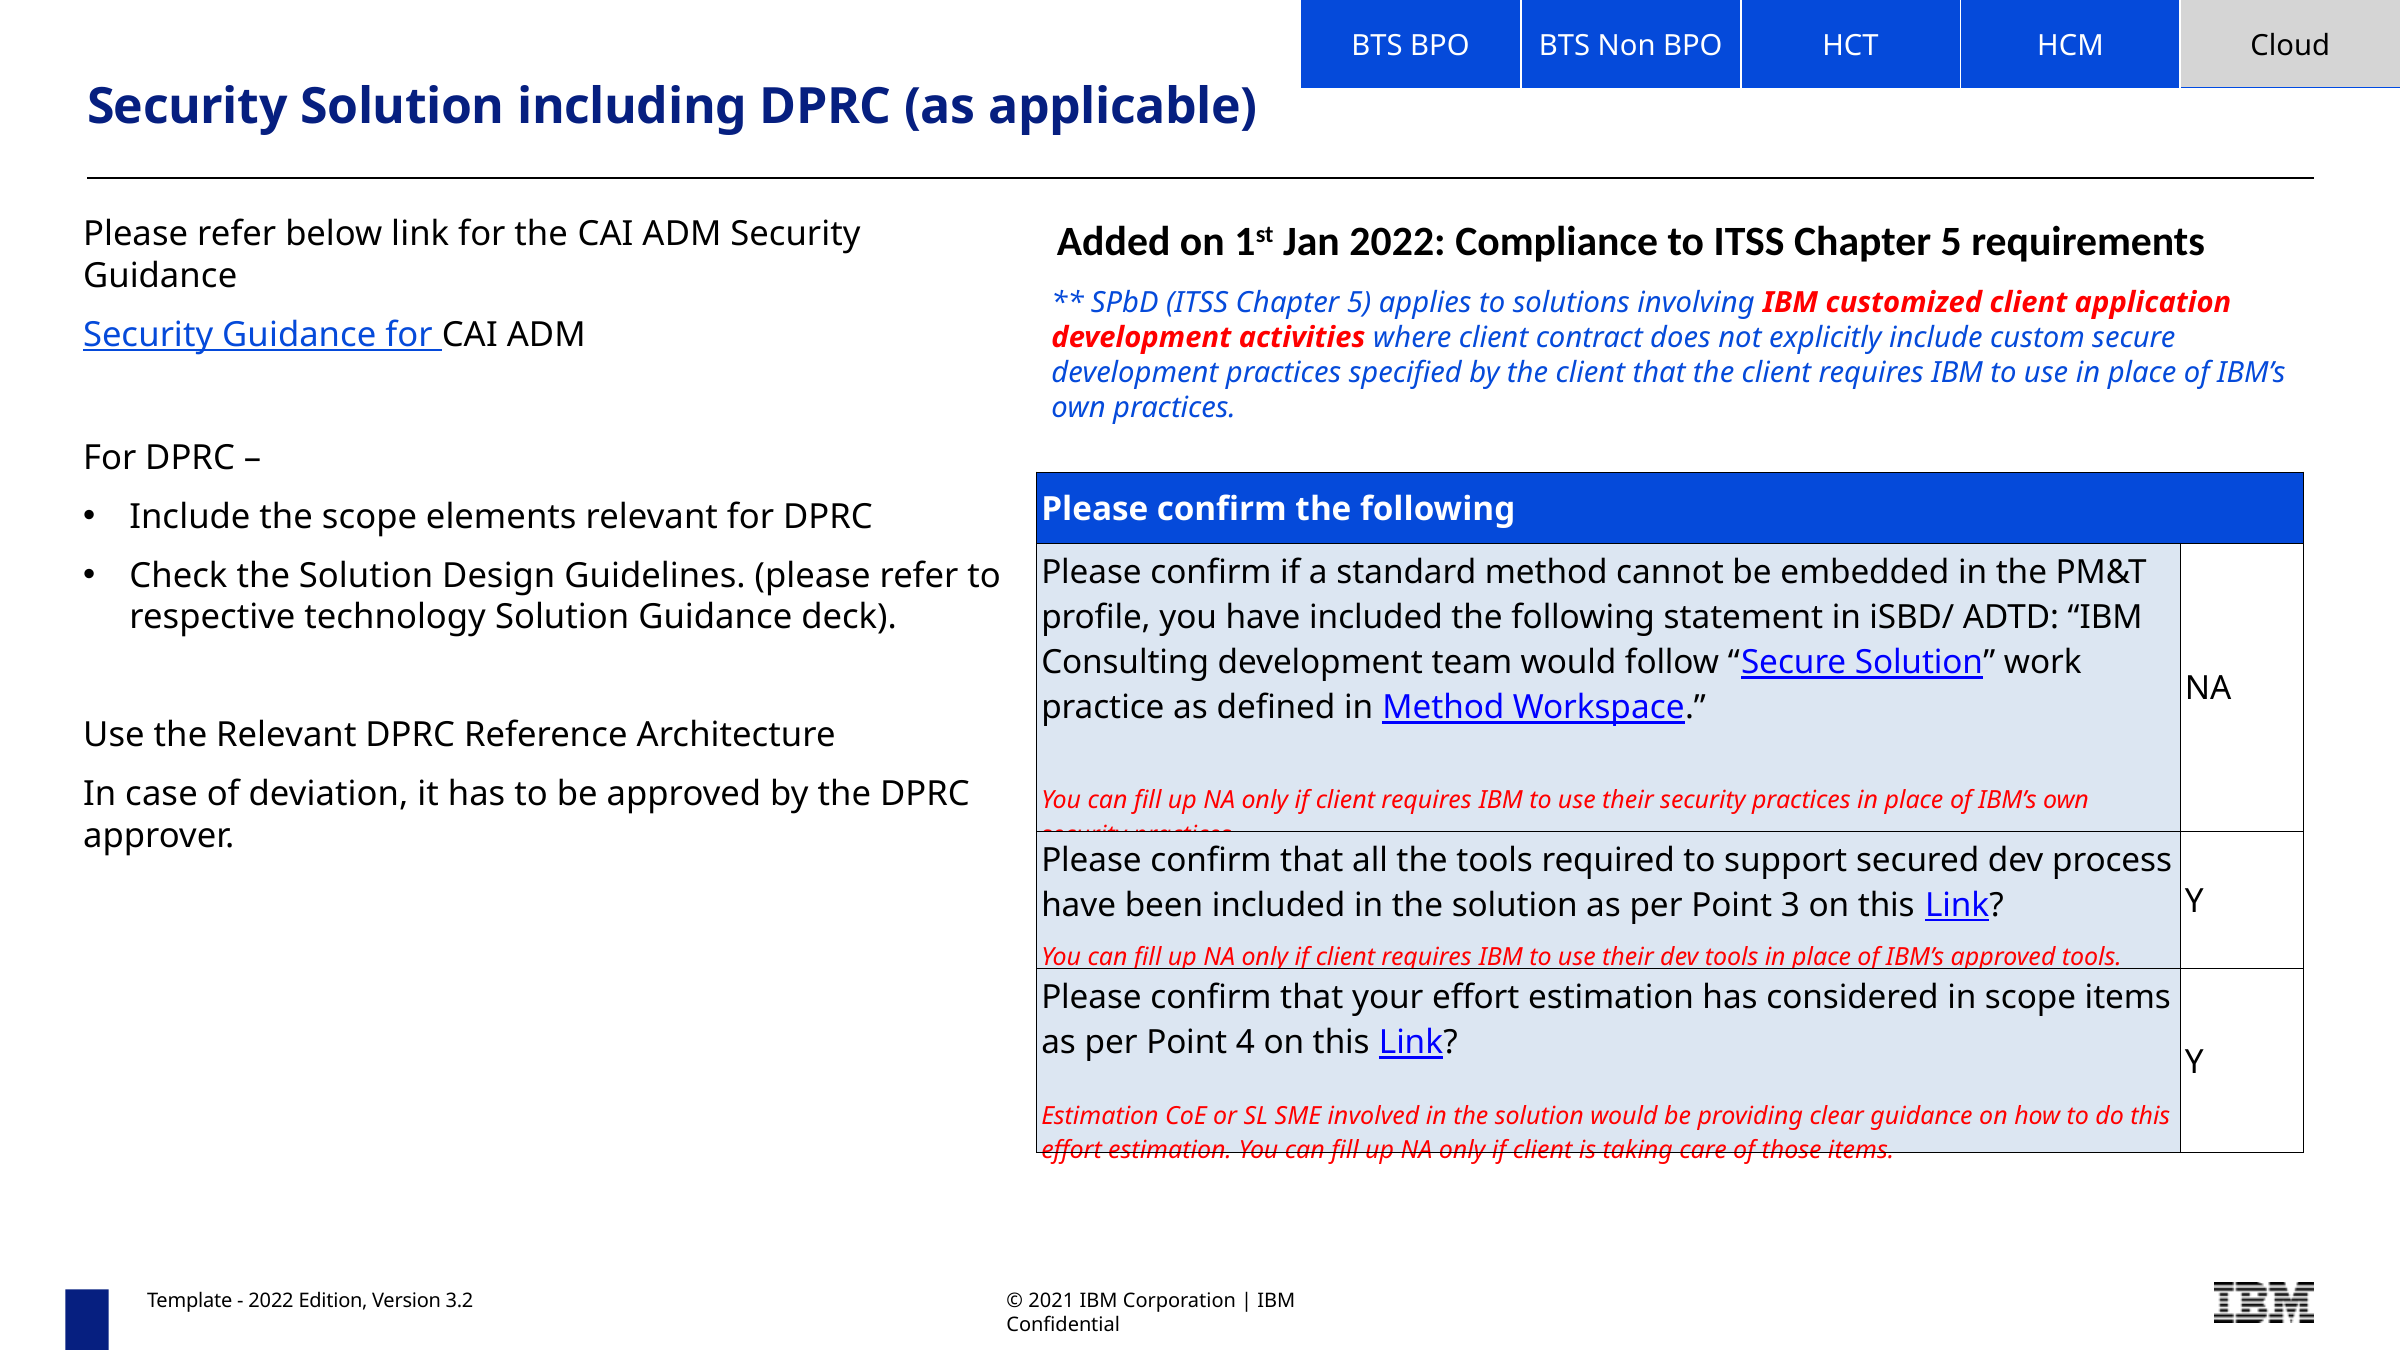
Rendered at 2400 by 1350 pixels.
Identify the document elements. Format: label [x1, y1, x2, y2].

title [84, 71, 1302, 300]
slide_number [144, 1287, 495, 1312]
table_cell [1037, 832, 2180, 968]
footer [1003, 1287, 1397, 1312]
table_header [1037, 473, 2303, 543]
table_header [2181, 0, 2400, 87]
table_cell [2181, 832, 2303, 968]
table_header [1961, 0, 2179, 87]
table_cell [1037, 969, 2180, 1152]
text_box [1036, 275, 2345, 466]
table_header [1742, 0, 1960, 87]
table_cell [2181, 544, 2303, 831]
table_cell [2181, 969, 2303, 1152]
table_cell [1037, 544, 2180, 831]
table_header [1301, 0, 1520, 87]
text_box [1042, 206, 2222, 271]
table_header [1522, 0, 1740, 87]
picture [2214, 1282, 2314, 1323]
text_box [83, 210, 1004, 857]
